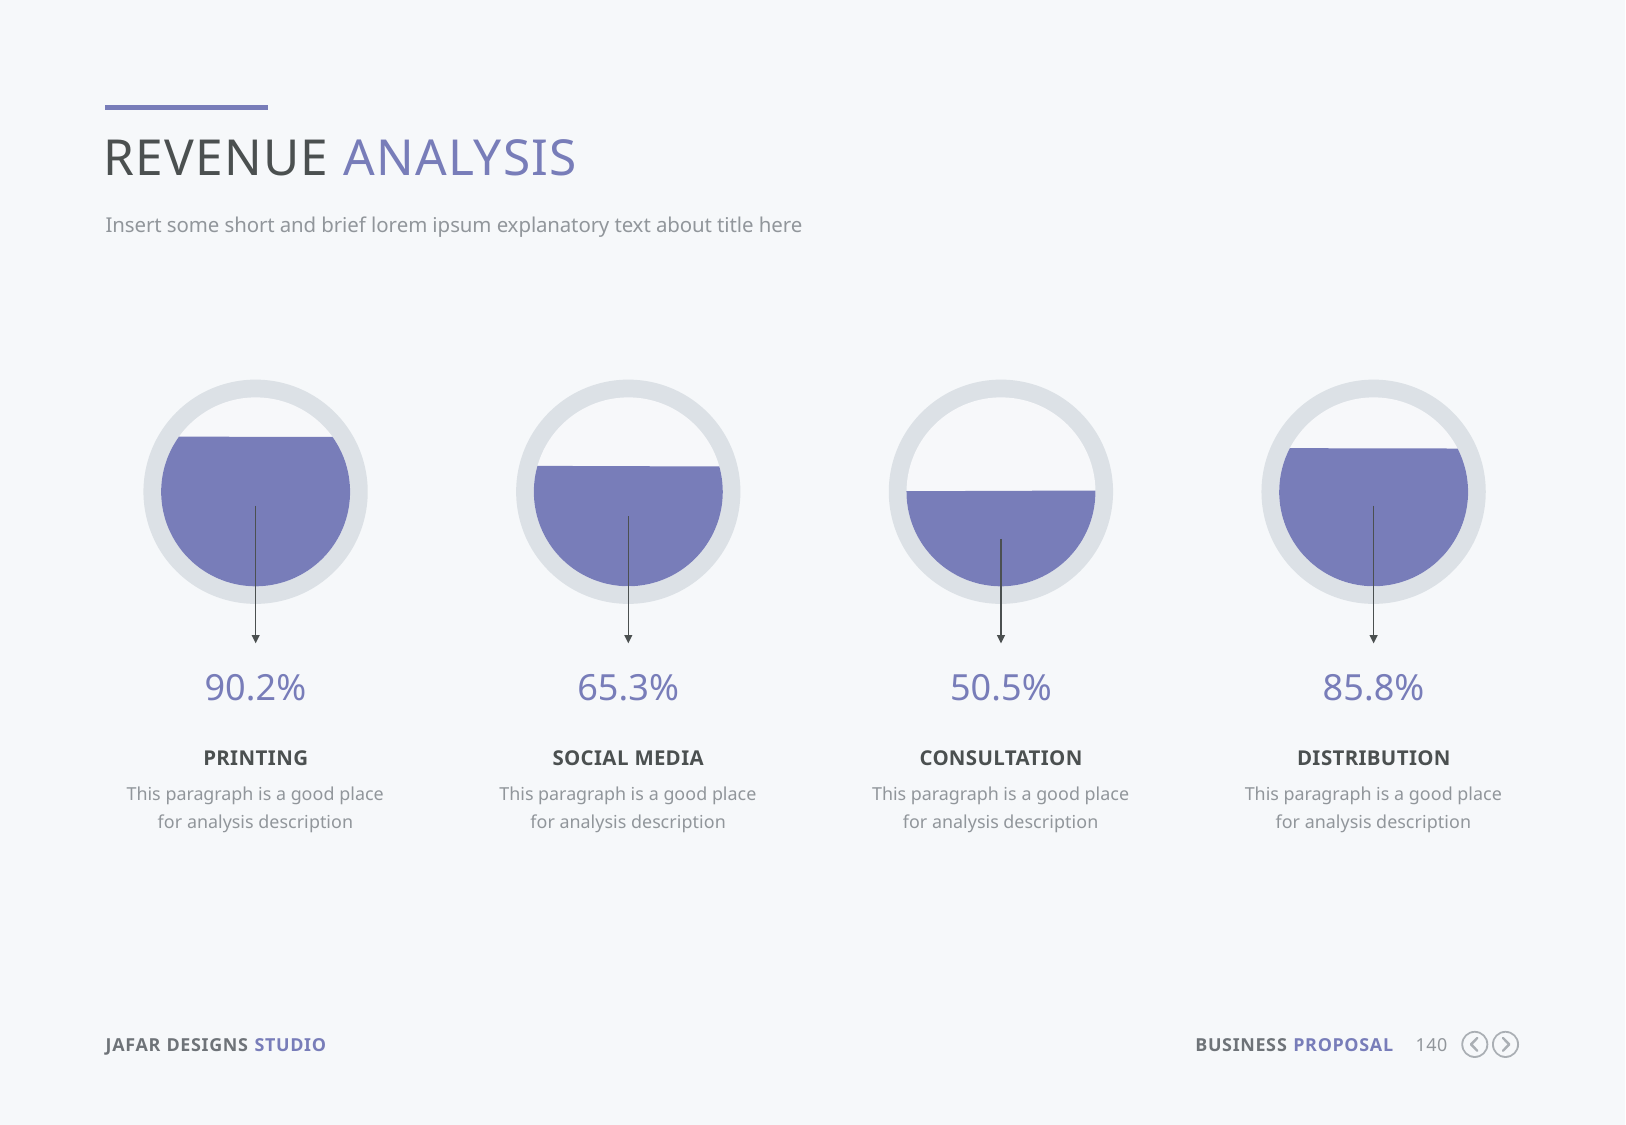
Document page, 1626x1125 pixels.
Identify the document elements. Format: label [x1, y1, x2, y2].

list [105, 209, 1519, 241]
text_box [888, 379, 1114, 644]
list [103, 125, 1518, 188]
text_box [494, 737, 763, 833]
text_box [1261, 379, 1486, 644]
text_box [143, 379, 368, 644]
text_box [121, 664, 390, 709]
text_box [516, 379, 741, 644]
text_box [1239, 664, 1508, 709]
text_box [866, 737, 1136, 833]
text_box [121, 737, 390, 833]
text_box [1239, 737, 1508, 833]
text_box [494, 664, 763, 709]
text_box [866, 664, 1136, 709]
